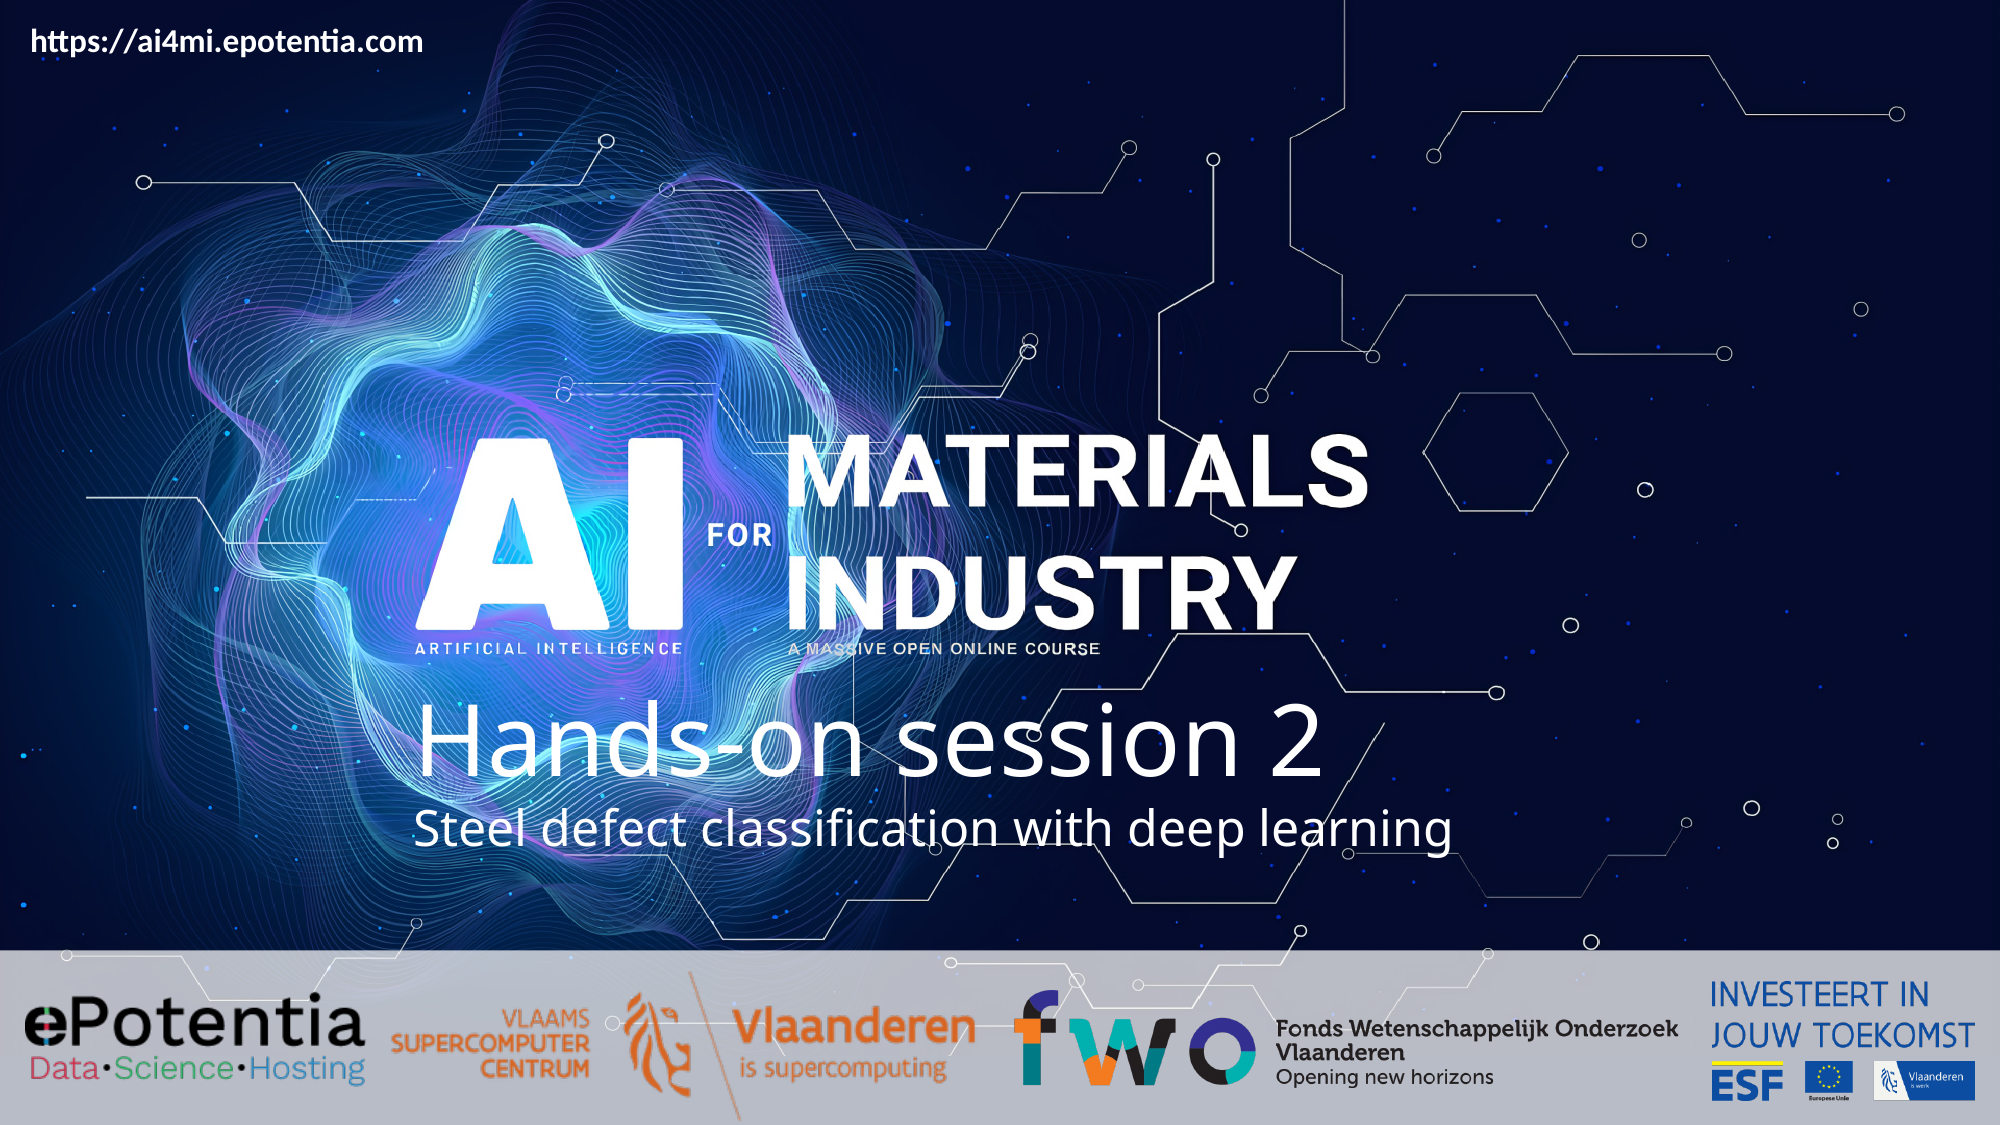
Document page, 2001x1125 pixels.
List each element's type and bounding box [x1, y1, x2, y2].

text_box [0, 1056, 378, 1125]
text_box [1000, 1056, 2000, 1125]
picture [0, 0, 2000, 1125]
